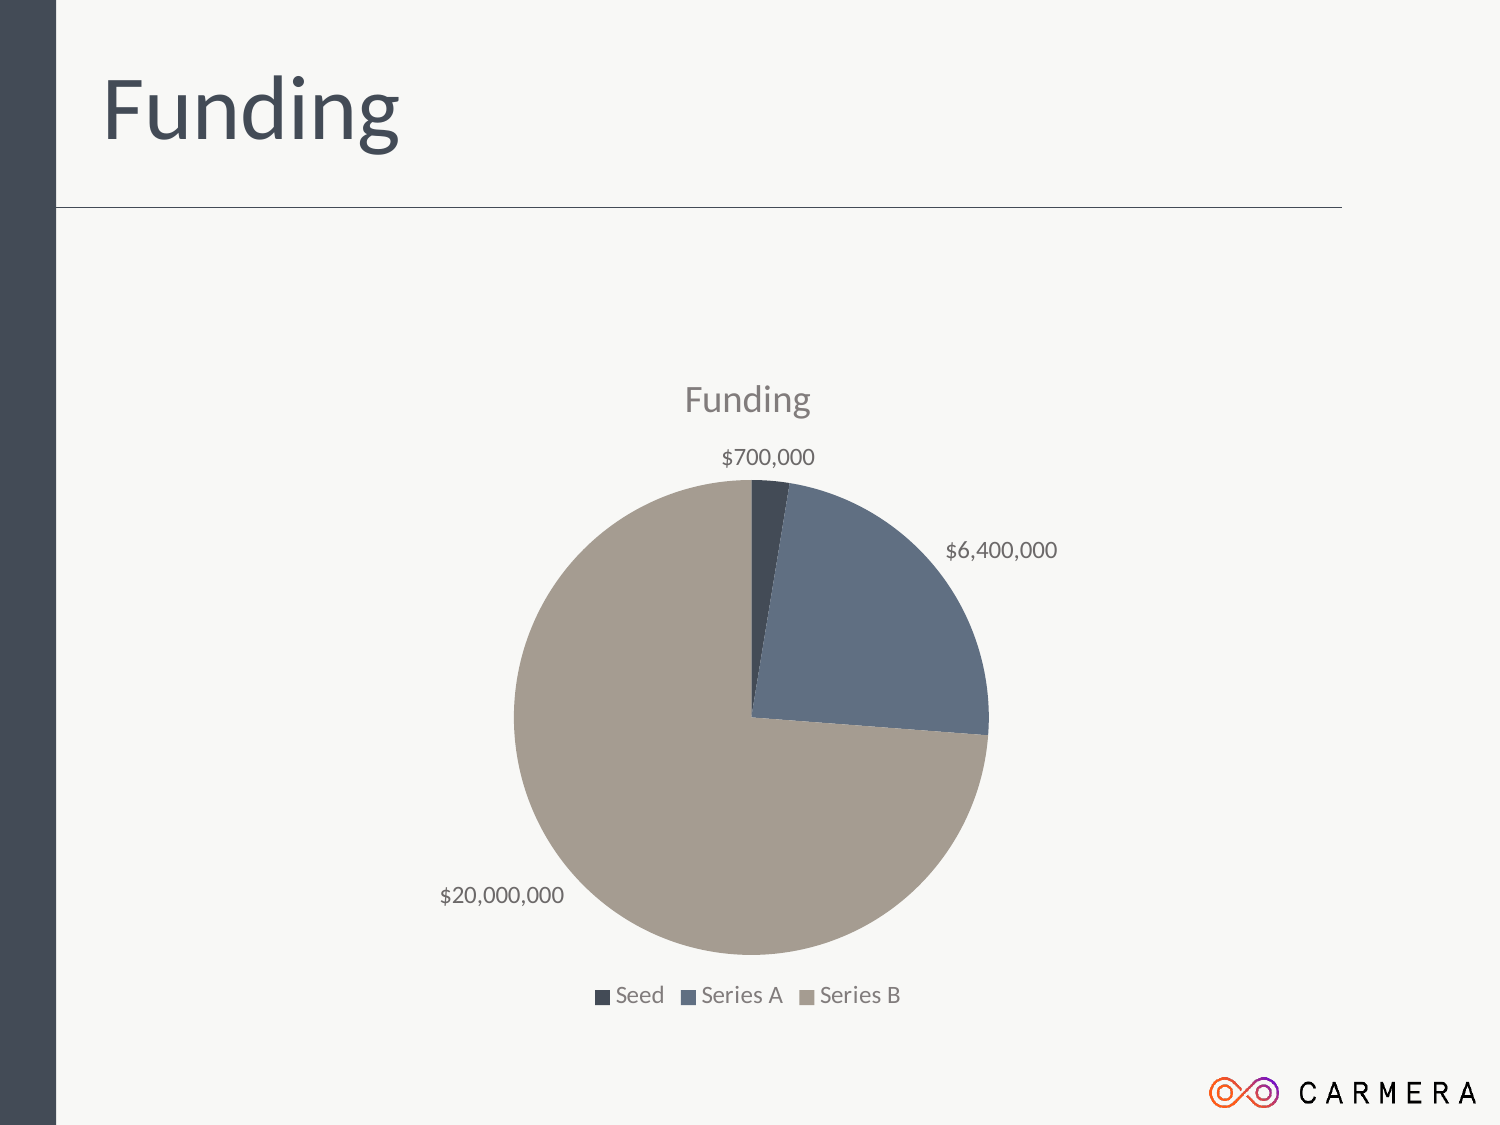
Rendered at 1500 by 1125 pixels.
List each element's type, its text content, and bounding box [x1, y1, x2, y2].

picture [1209, 1077, 1476, 1108]
text_box [0, 0, 57, 1125]
text_box Funding [87, 40, 417, 166]
chart [248, 349, 1249, 1017]
